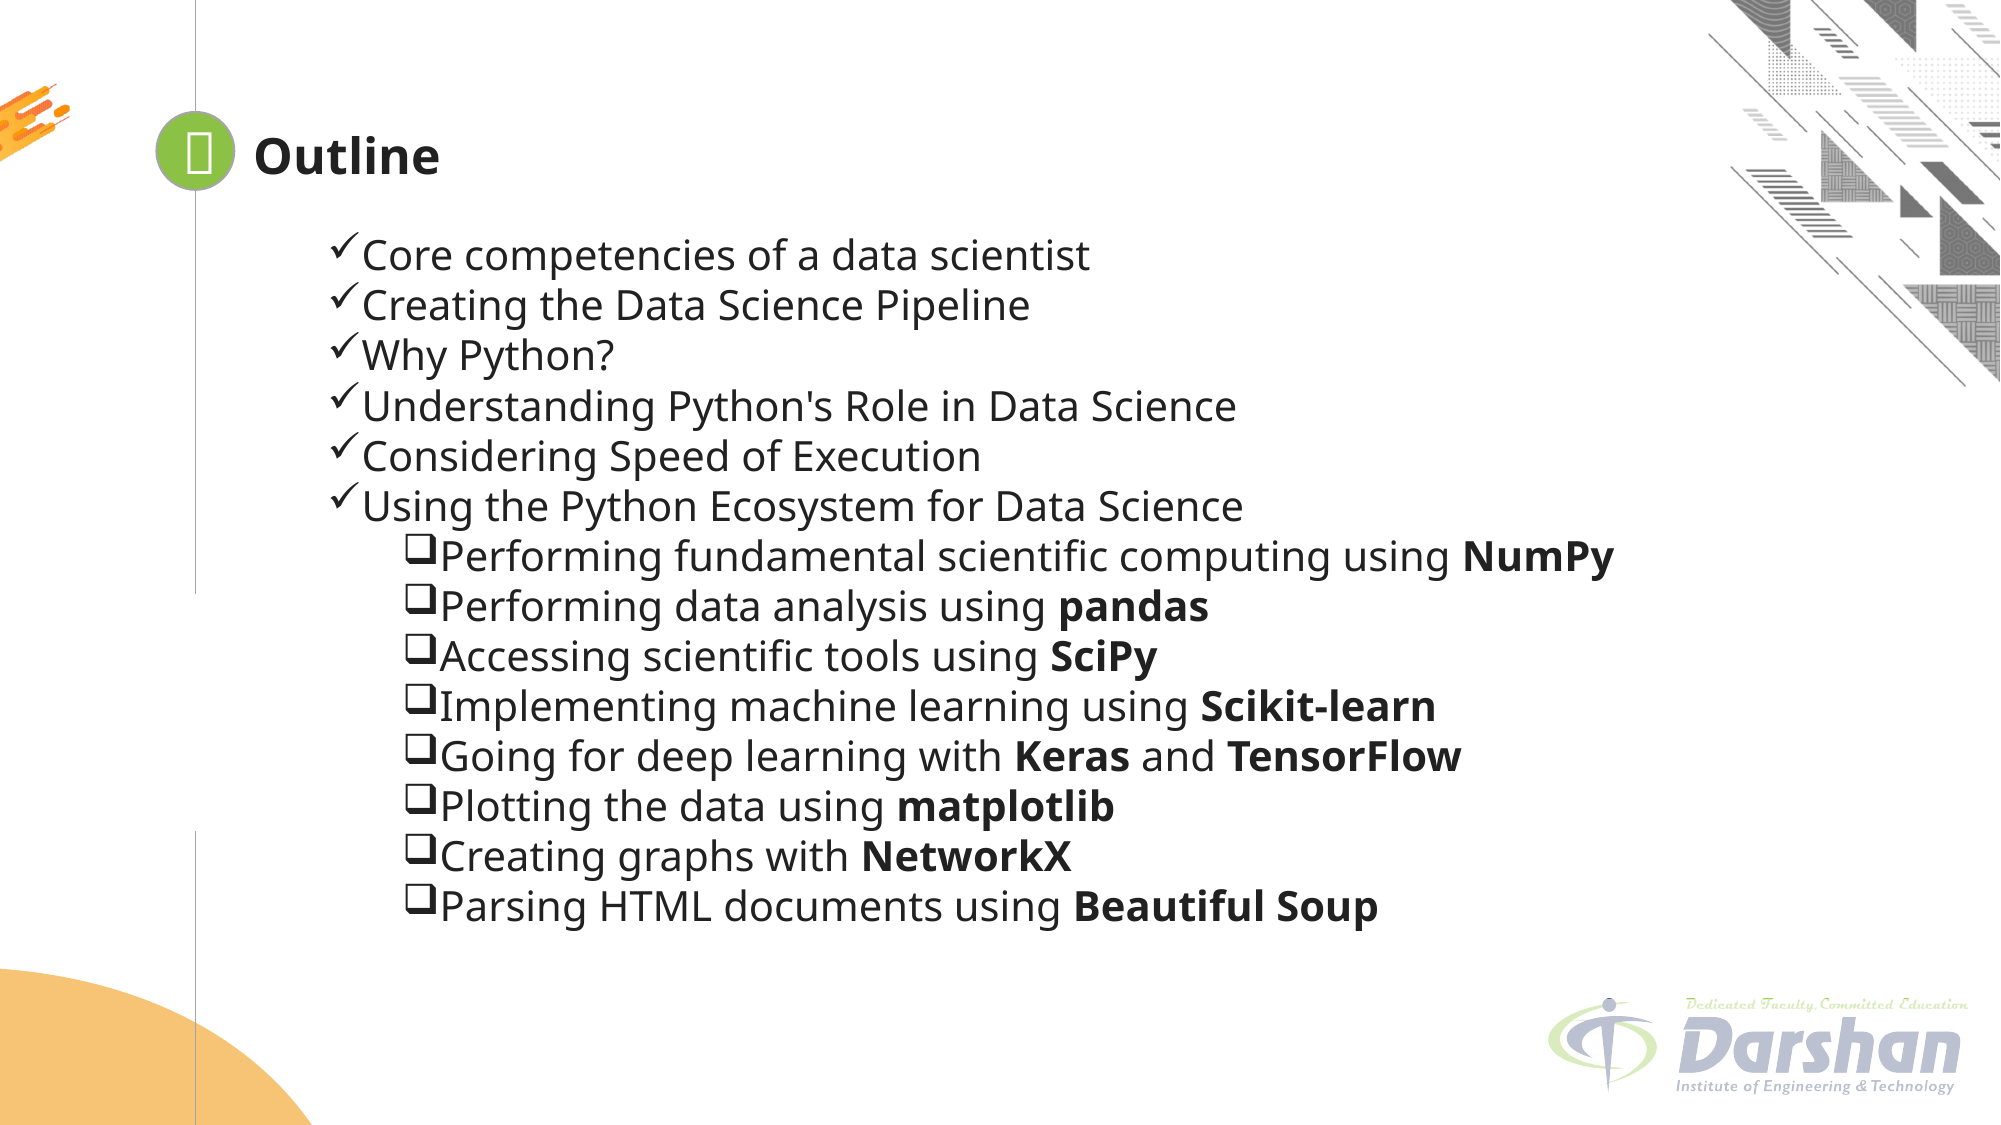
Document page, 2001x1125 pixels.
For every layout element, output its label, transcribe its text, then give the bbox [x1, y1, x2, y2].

text_box Outline Core competencies of a data scientist Creating the Data Science Pipeline Why Python? Understanding Python's Role in Data Science Considering Speed of Execution Using the Python Ecosystem for Data Science Performing fundamental scientific computing using NumPy Performing data analysis using pandas Accessing scientific tools using SciPy Implementing machine learning using Scikit-learn Going for deep learning with Keras and TensorFlow Plotting the data using matplotlib Creating graphs with NetworkX Parsing HTML documents using Beautiful Soup [239, 116, 1828, 937]
text_box  [155, 110, 236, 191]
picture [0, 65, 90, 193]
